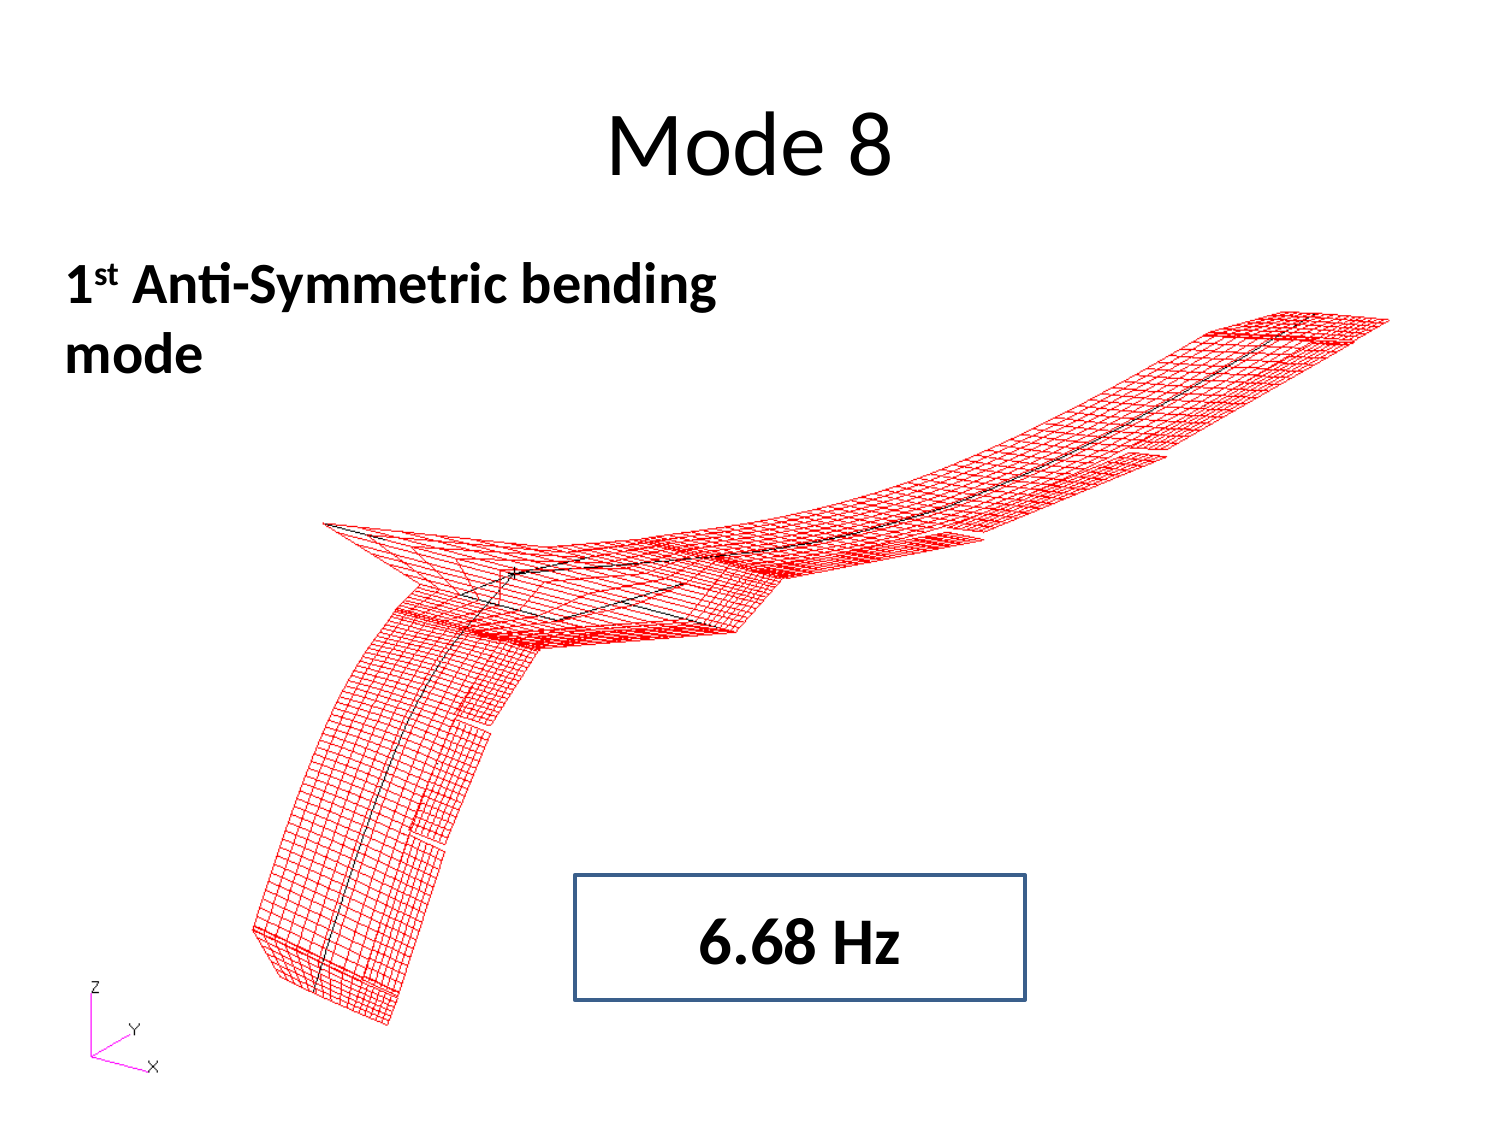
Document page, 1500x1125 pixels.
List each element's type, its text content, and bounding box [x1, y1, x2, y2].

text_box 1st Anti-Symmetric bending mode [49, 237, 875, 393]
picture [74, 249, 1451, 1098]
title Mode 8 [75, 45, 1425, 233]
